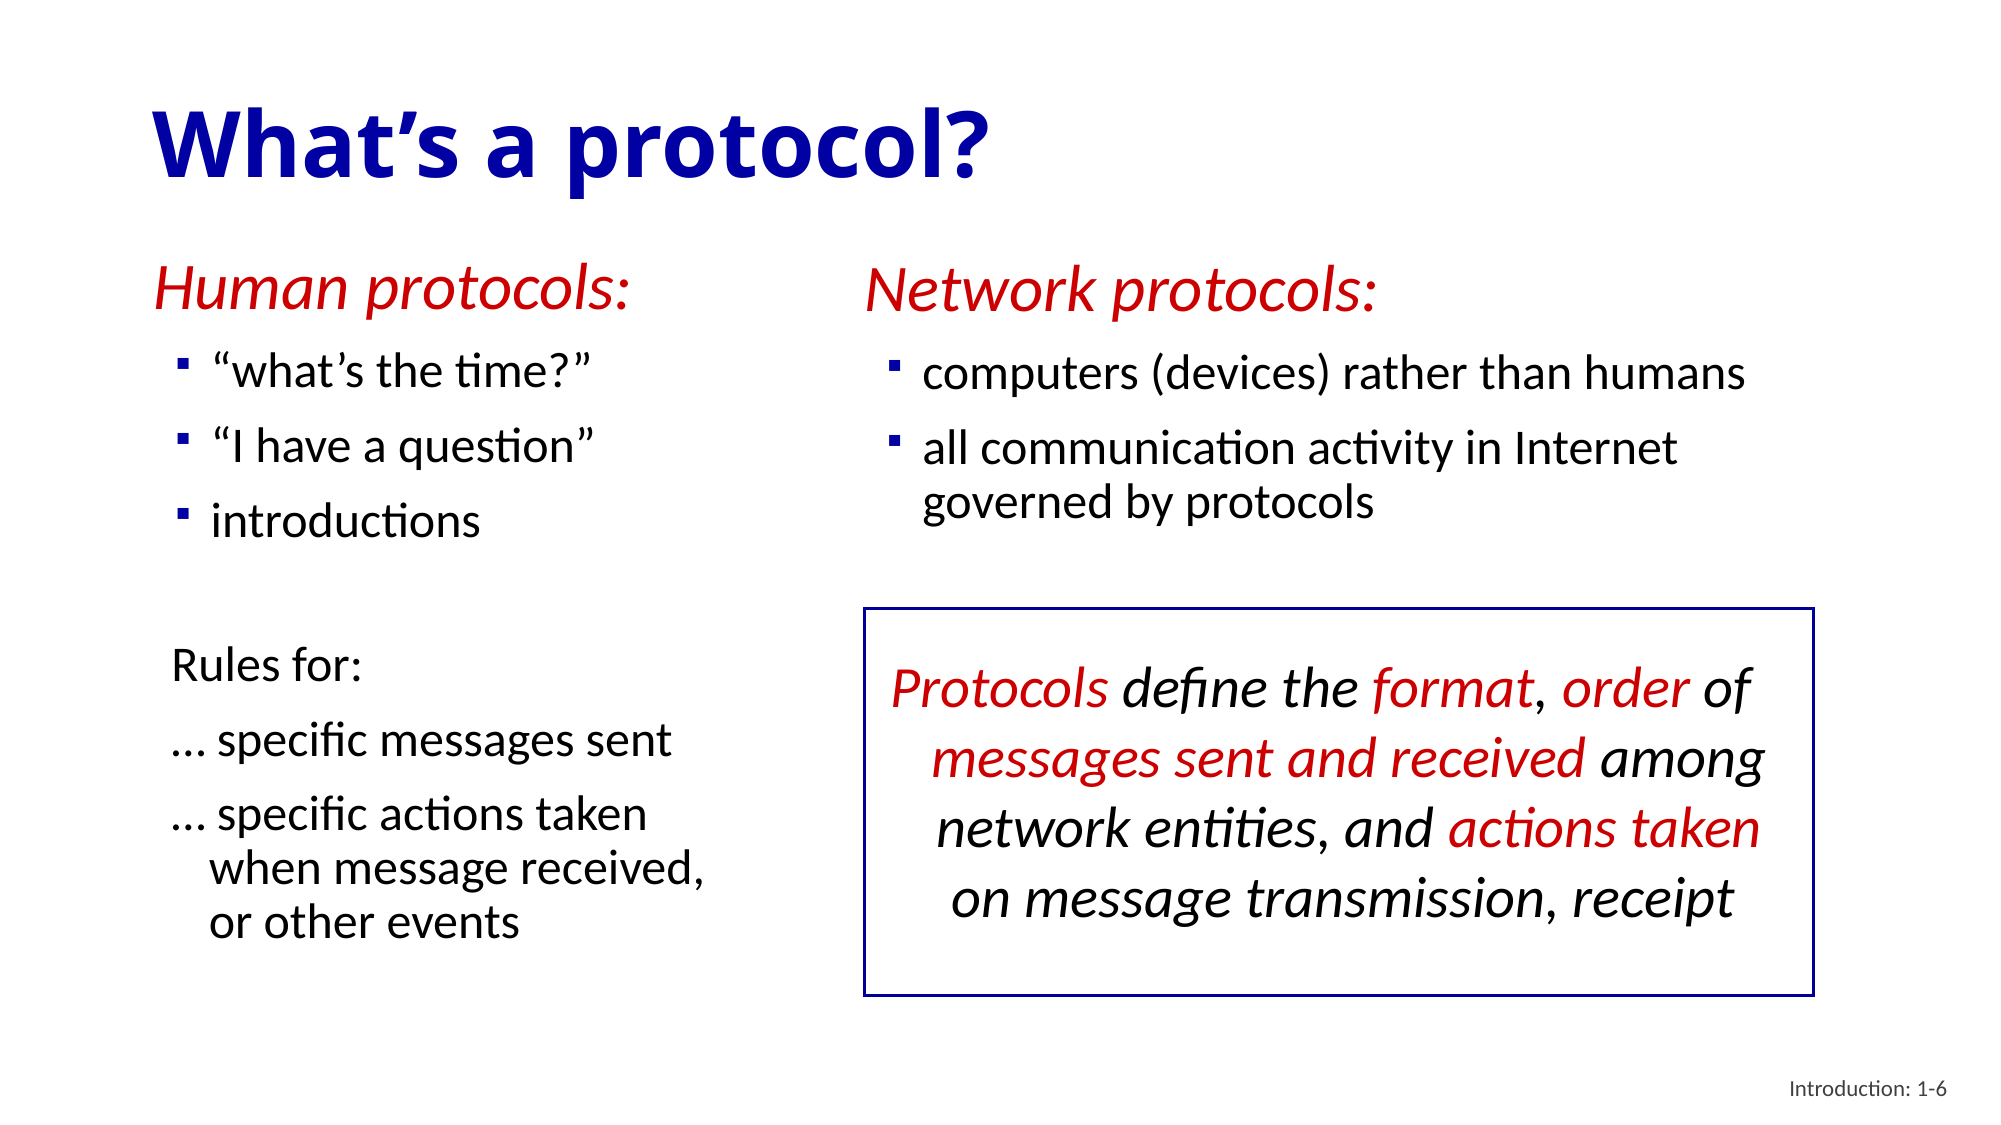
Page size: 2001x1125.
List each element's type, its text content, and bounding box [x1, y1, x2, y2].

slide_number Introduction: 1-6 [1512, 1056, 1963, 1117]
text_box Human protocols: “what’s the time?” “I have a question” introductions [138, 244, 726, 1007]
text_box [851, 608, 1814, 1030]
title What’s a protocol? [137, 74, 1863, 221]
text_box Network protocols: computers (devices) rather than humans all communication activity in Internet governed by protocols [850, 246, 1799, 672]
text_box Rules for: … specific messages sent … specific actions taken when message received, or other events [156, 630, 744, 970]
